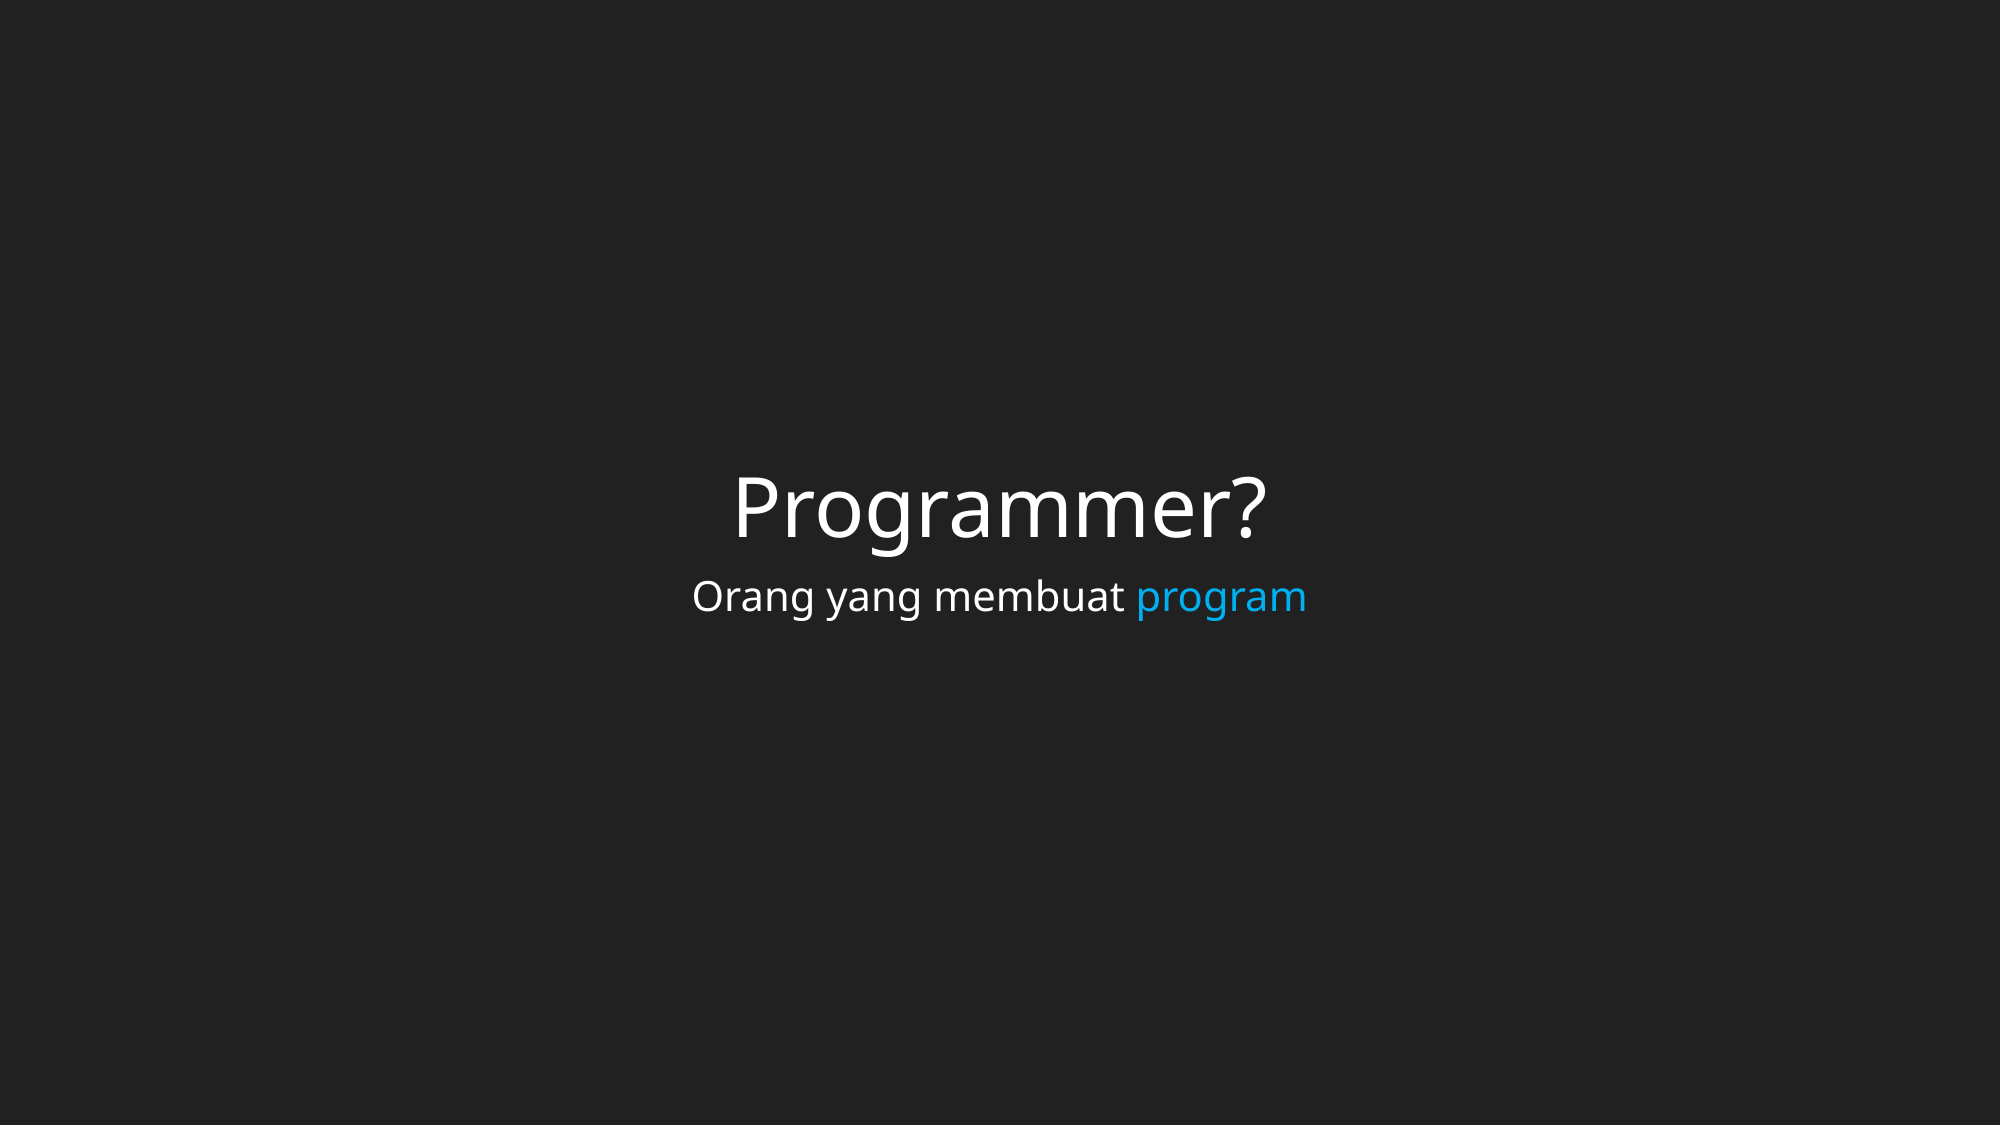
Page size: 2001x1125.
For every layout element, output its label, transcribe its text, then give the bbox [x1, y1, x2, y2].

text_box Programmer? [716, 447, 1284, 562]
text_box Orang yang membuat program [676, 562, 1323, 628]
